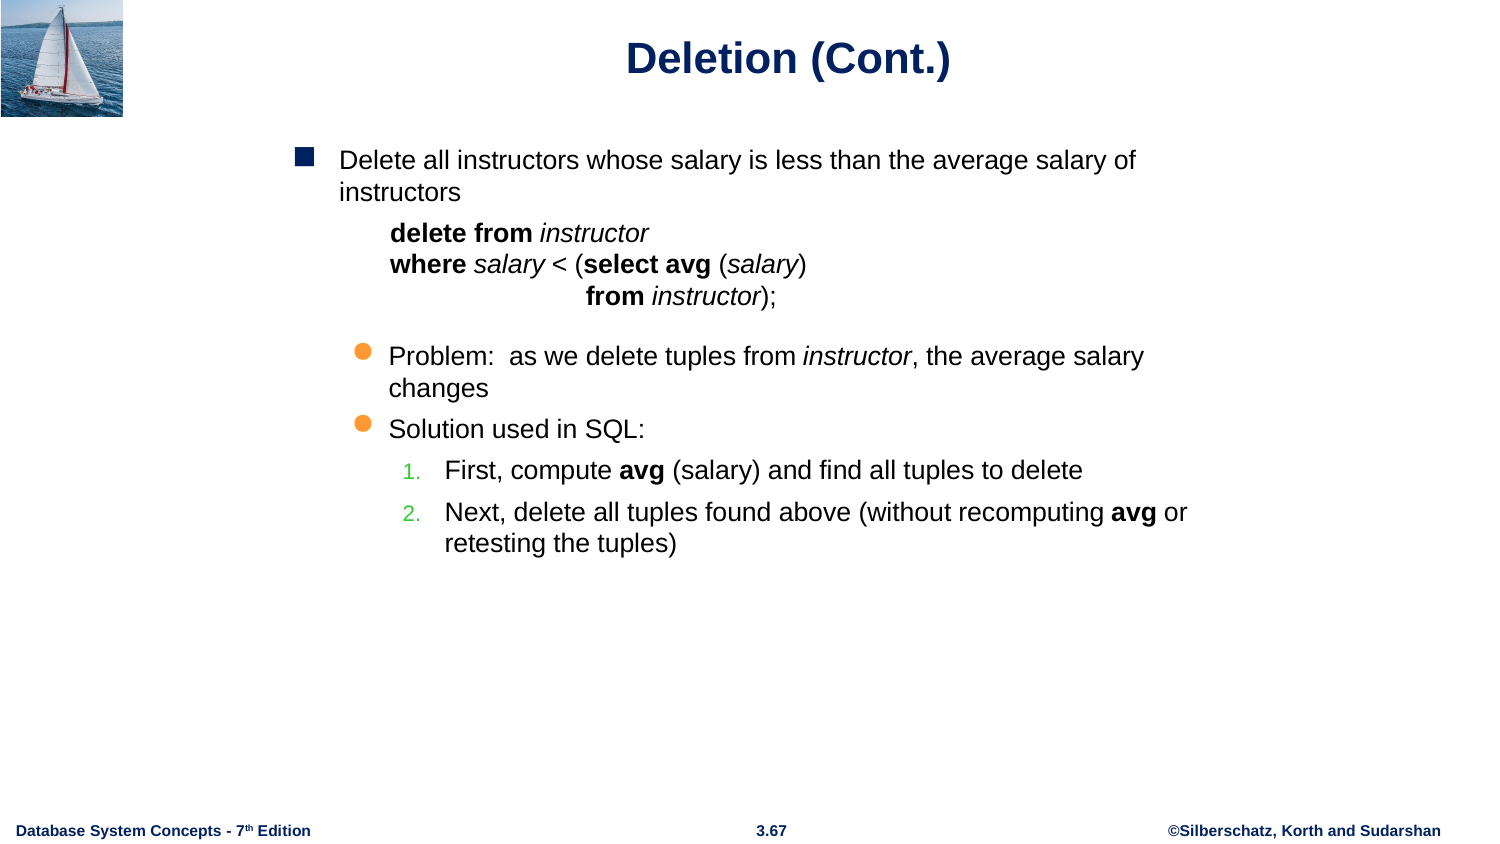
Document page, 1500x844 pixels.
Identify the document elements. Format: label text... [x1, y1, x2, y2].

list Delete all instructors whose salary is less than the average salary of instructors Problem: as we delete tuples from instructor, the average salary changes Solution used in SQL: First, compute avg (salary) and find all tuples to delete Next, delete all tuples found above (without recomputing avg or retesting the tuples) [282, 135, 1251, 236]
title Deletion (Cont.) [125, 14, 1452, 90]
text_box delete from instructor where salary < (select avg (salary) from instructor); [375, 208, 1161, 319]
picture [0, 0, 123, 117]
